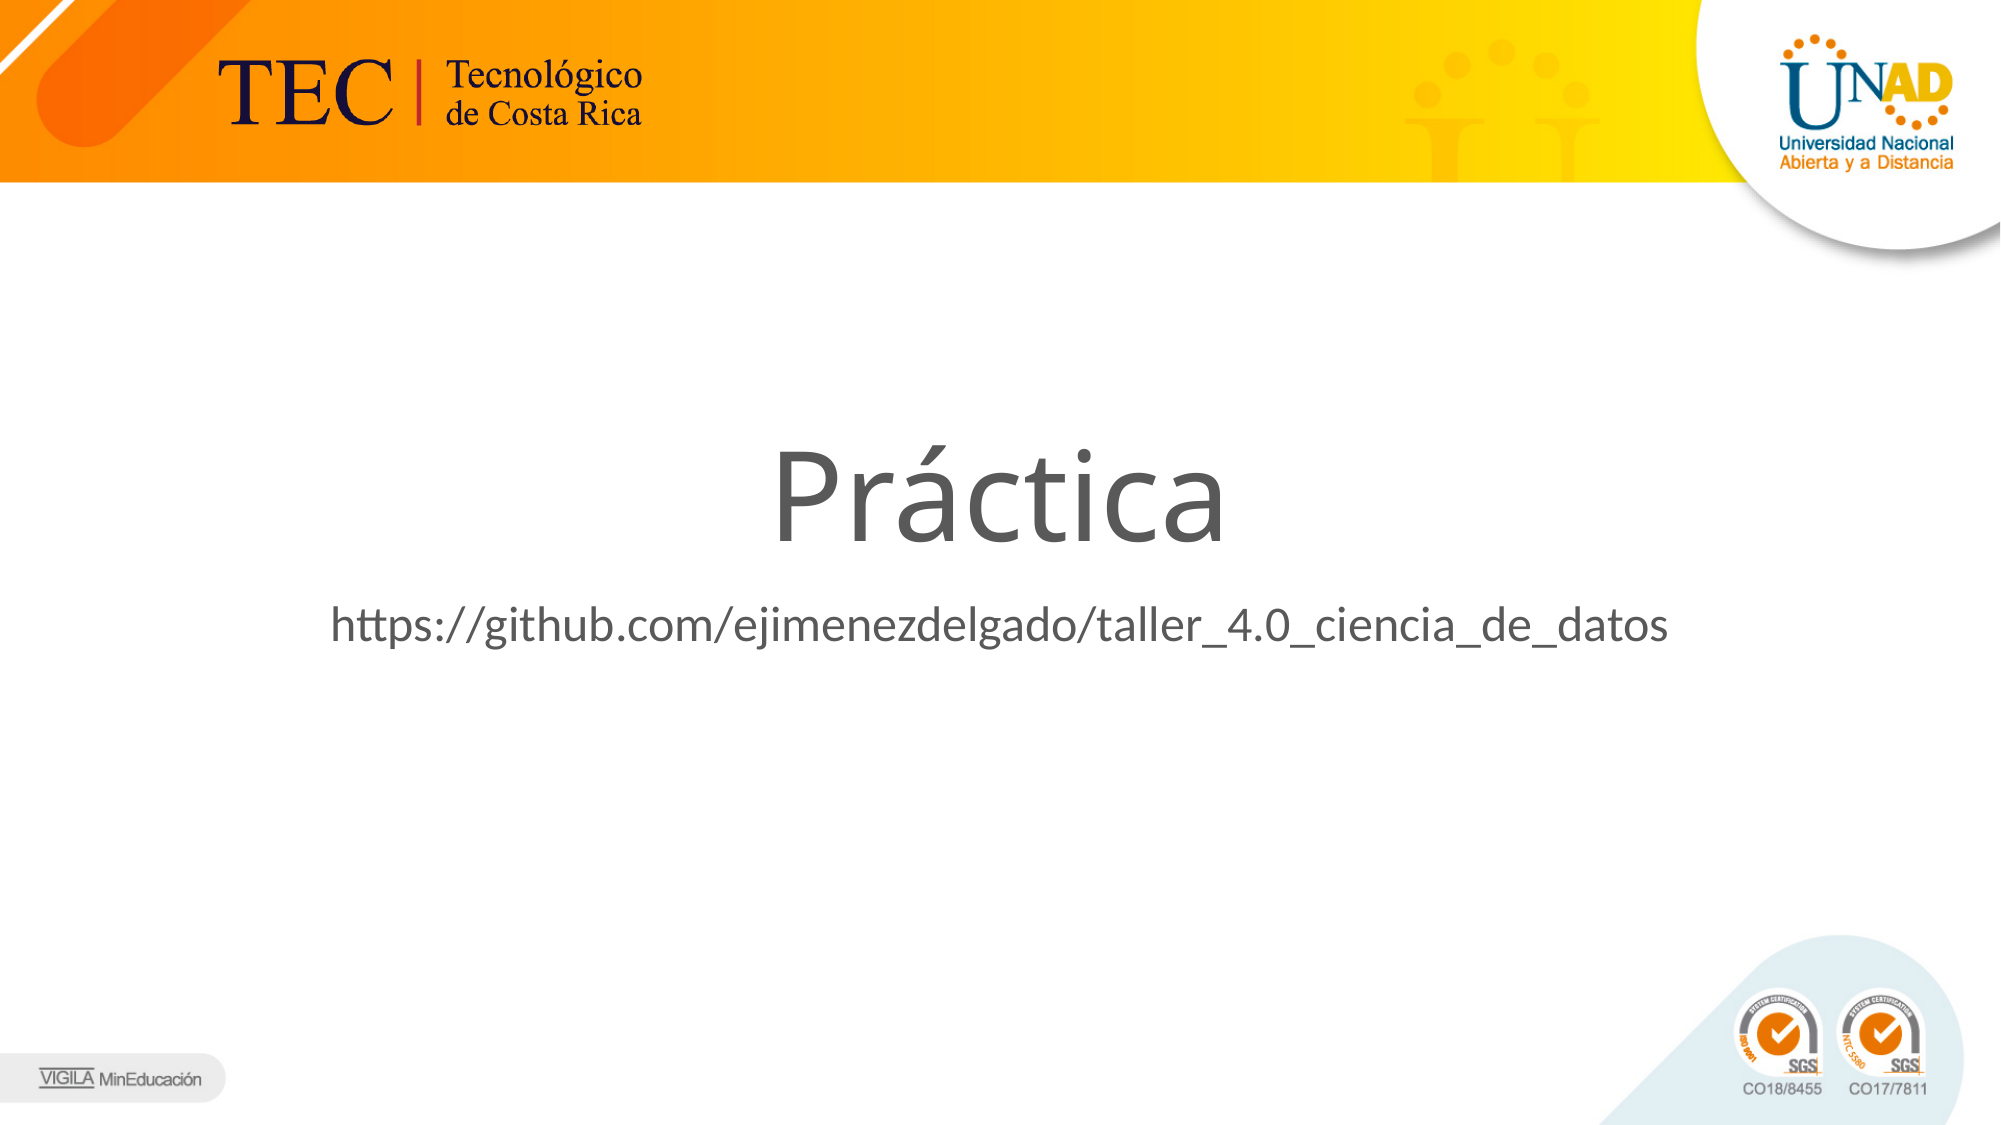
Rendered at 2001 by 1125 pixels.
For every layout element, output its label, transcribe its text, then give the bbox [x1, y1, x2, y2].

picture [0, 0, 2001, 1125]
subtitle https://github.com/ejimenezdelgado/taller_4.0_ciencia_de_datos [249, 590, 1750, 863]
title Práctica [249, 184, 1750, 576]
